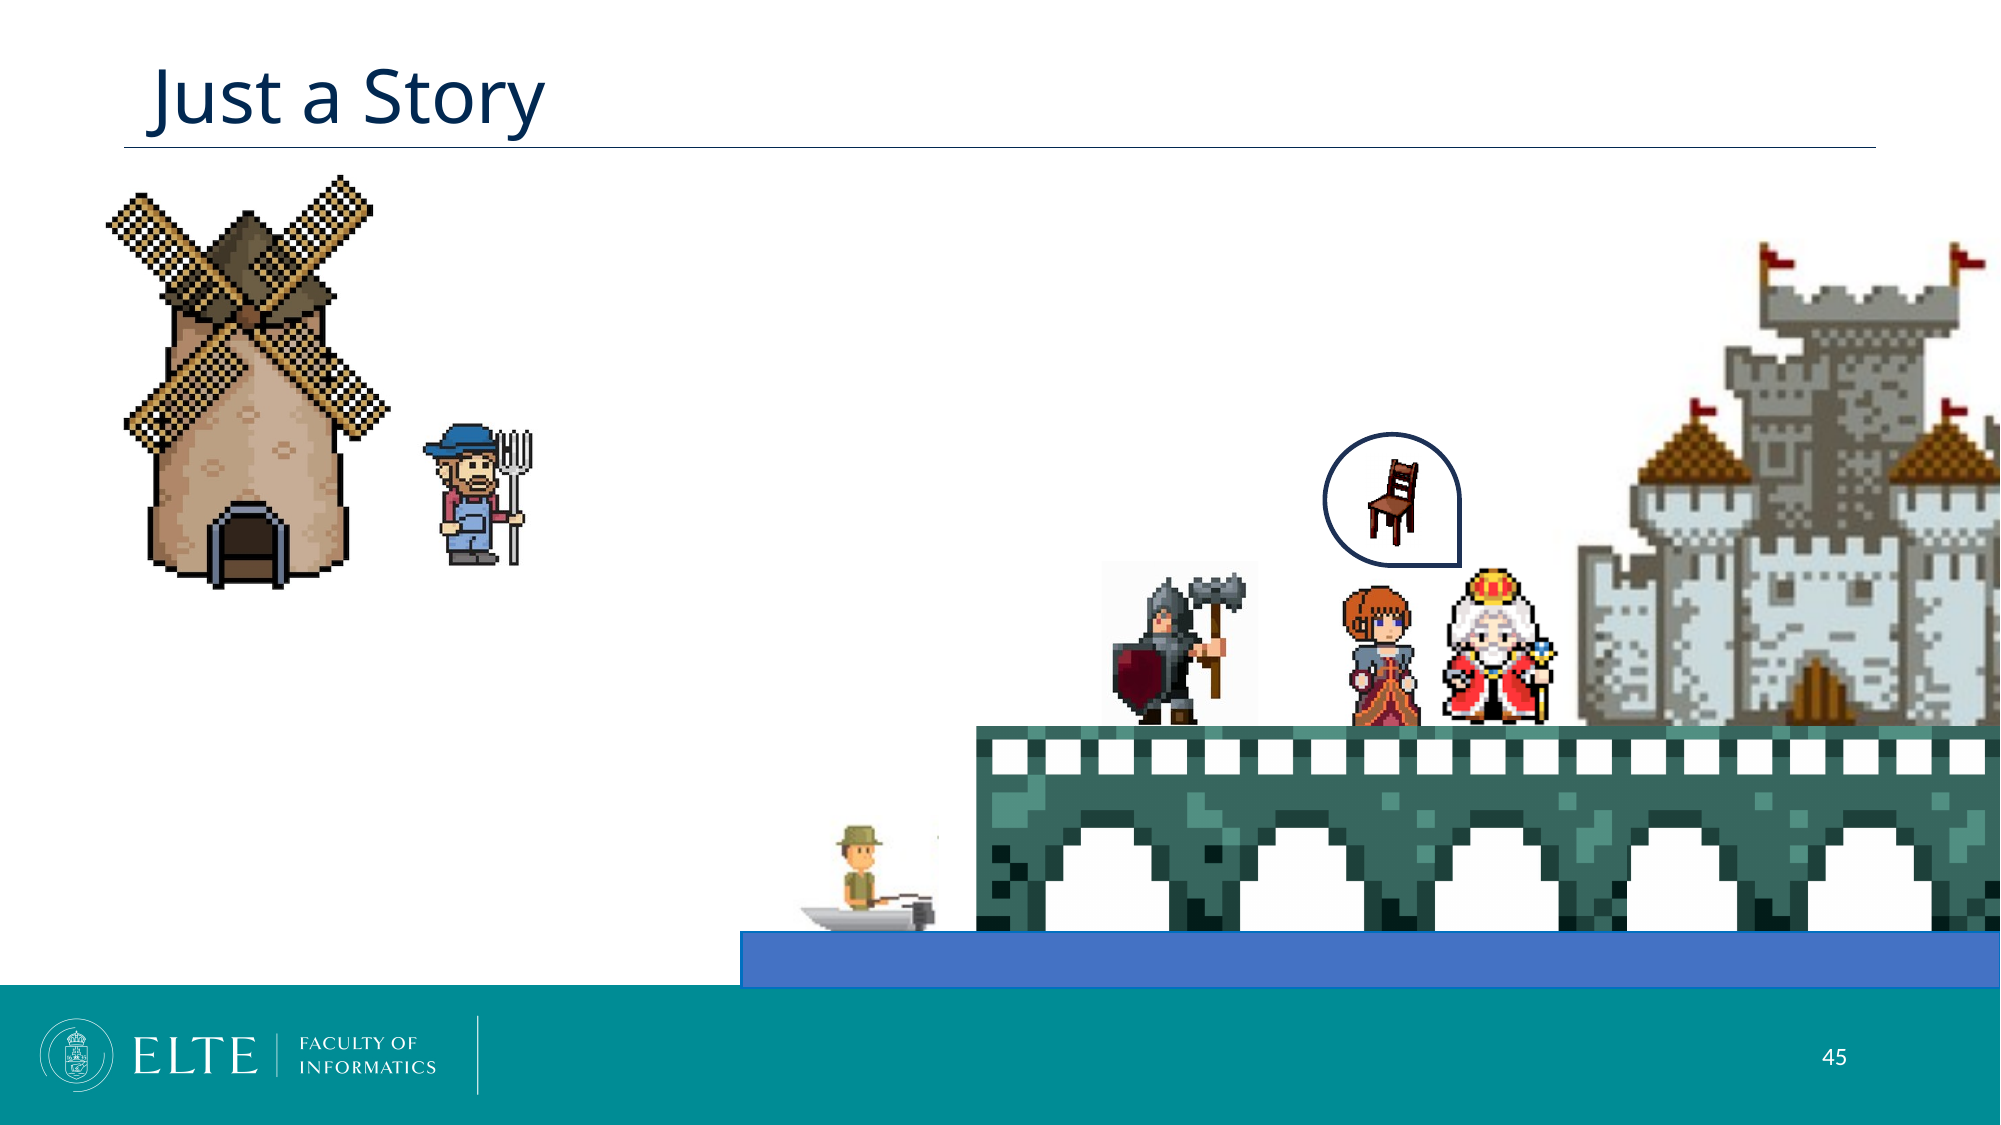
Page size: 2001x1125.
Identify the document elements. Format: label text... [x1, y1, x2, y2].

picture [407, 416, 544, 571]
text_box [740, 931, 2000, 989]
picture [1332, 576, 1432, 725]
picture [789, 814, 939, 933]
picture [1365, 453, 1422, 548]
picture [95, 166, 401, 592]
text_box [976, 725, 2000, 949]
picture [1435, 237, 2000, 725]
text_box [1323, 433, 1461, 567]
title Just a Story [137, 29, 1863, 148]
slide_number 45 [1563, 1026, 1863, 1085]
picture [0, 985, 2000, 1125]
picture [1101, 561, 1259, 725]
